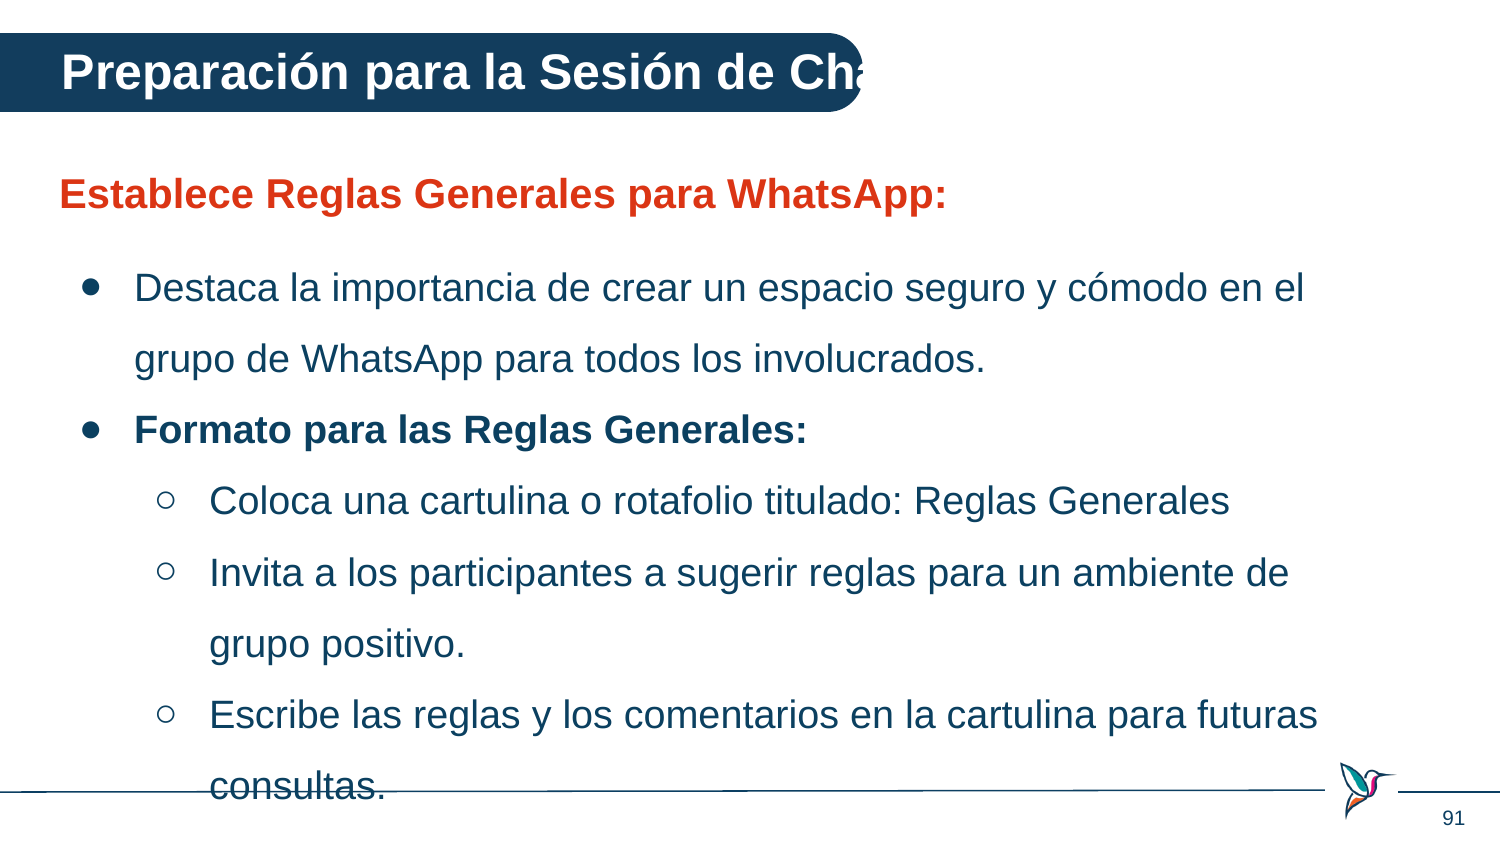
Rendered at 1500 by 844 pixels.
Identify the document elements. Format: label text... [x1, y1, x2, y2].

text_box Preparación para la Sesión de Chat [46, 32, 1135, 108]
text_box [0, 33, 844, 112]
text_box Establece Reglas Generales para WhatsApp: Destaca la importancia de crear un espacio seguro y cómodo en el grupo de WhatsApp para todos los involucrados. Formato para las Reglas Generales: Coloca una cartulina o rotafolio titulado: Reglas Generales Invita a los participantes a sugerir reglas para un ambiente de grupo positivo. Escribe las reglas y los comentarios en la cartulina para futuras consultas. [44, 159, 1351, 815]
picture [1338, 759, 1398, 823]
